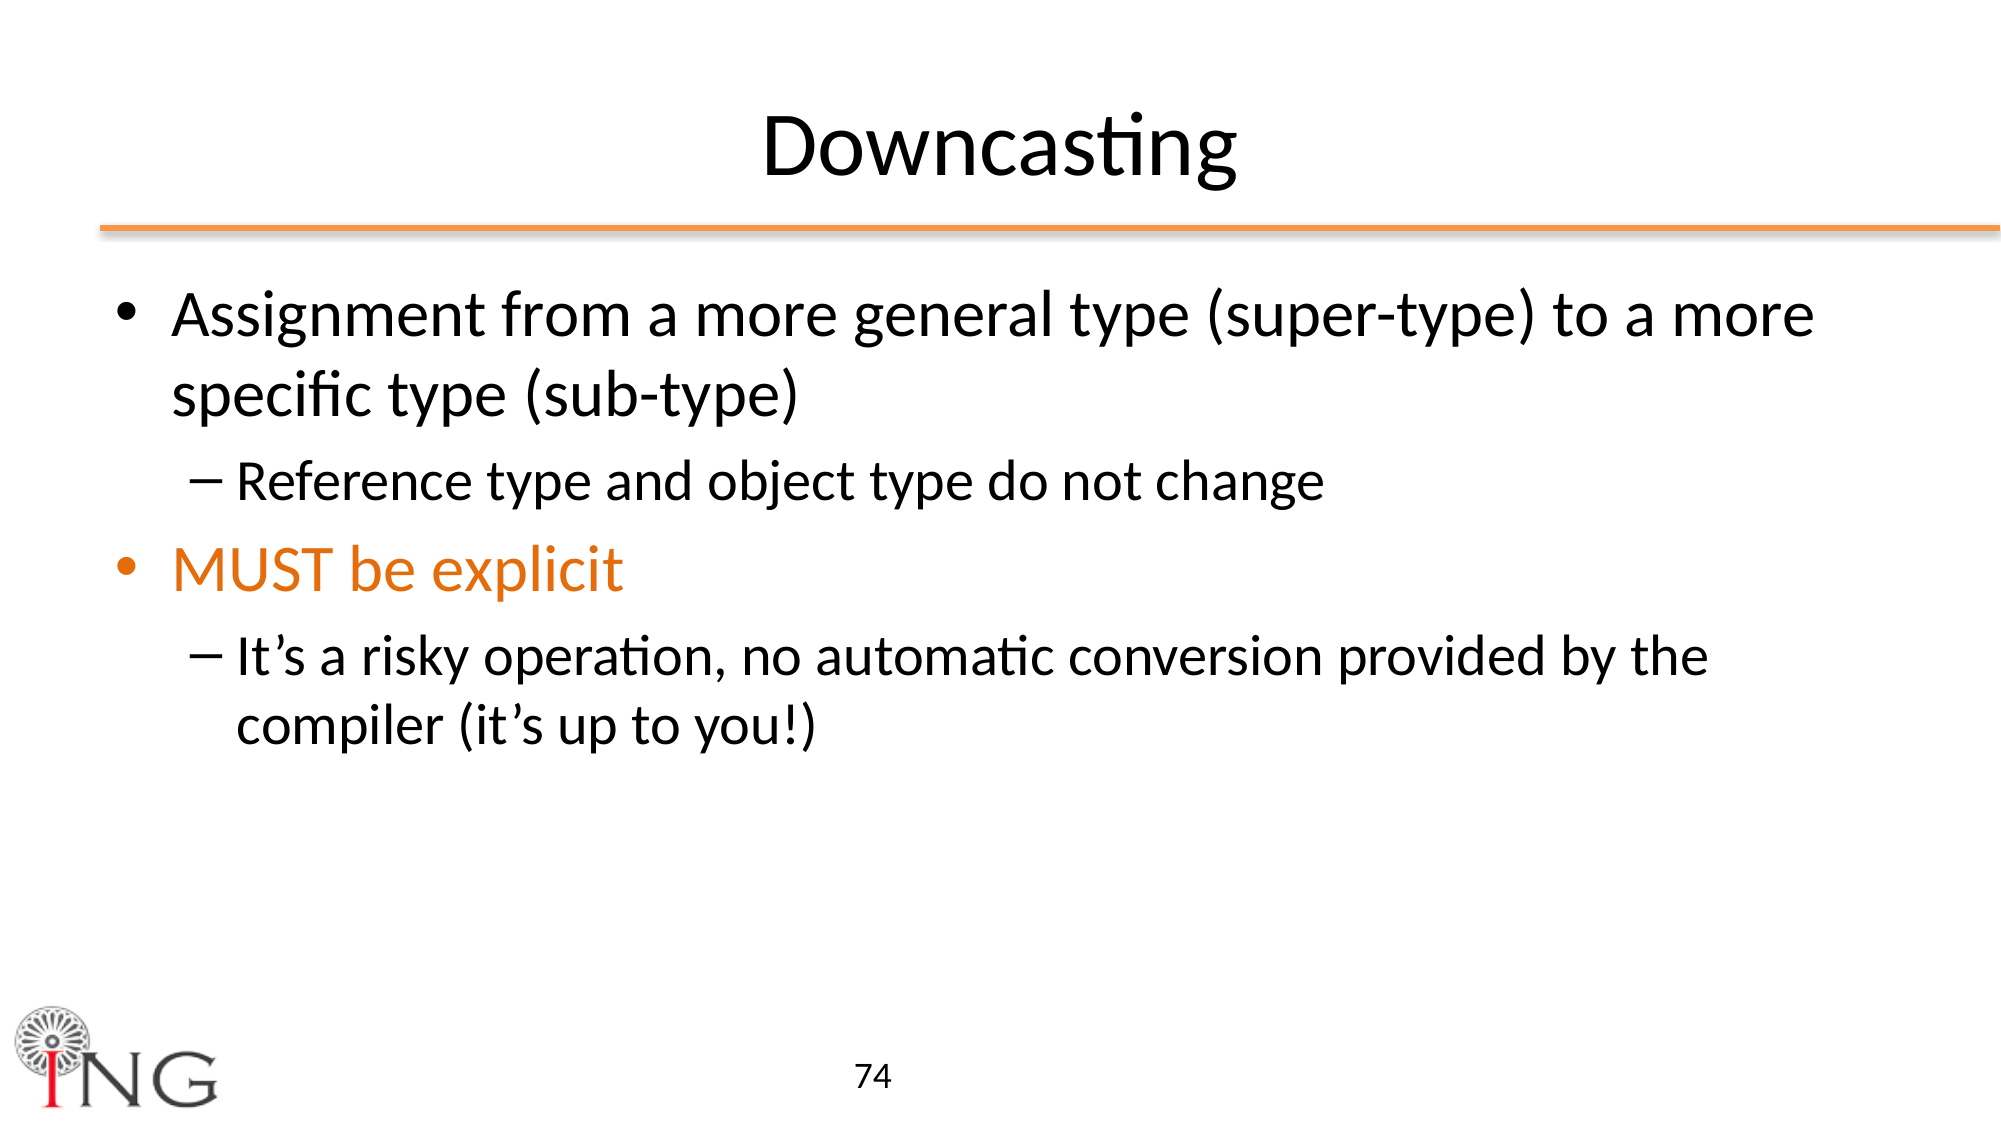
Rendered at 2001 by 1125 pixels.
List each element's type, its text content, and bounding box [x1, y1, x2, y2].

picture [0, 987, 244, 1125]
title Downcasting [99, 45, 1900, 233]
list Assignment from a more general type (super-type) to a more specific type (sub-type) Reference type and object type do not change MUST be explicit It’s a risky operation, no automatic conversion provided by the compiler (it’s up to you!) [99, 262, 1900, 1005]
slide_number 74 [839, 1043, 1900, 1104]
